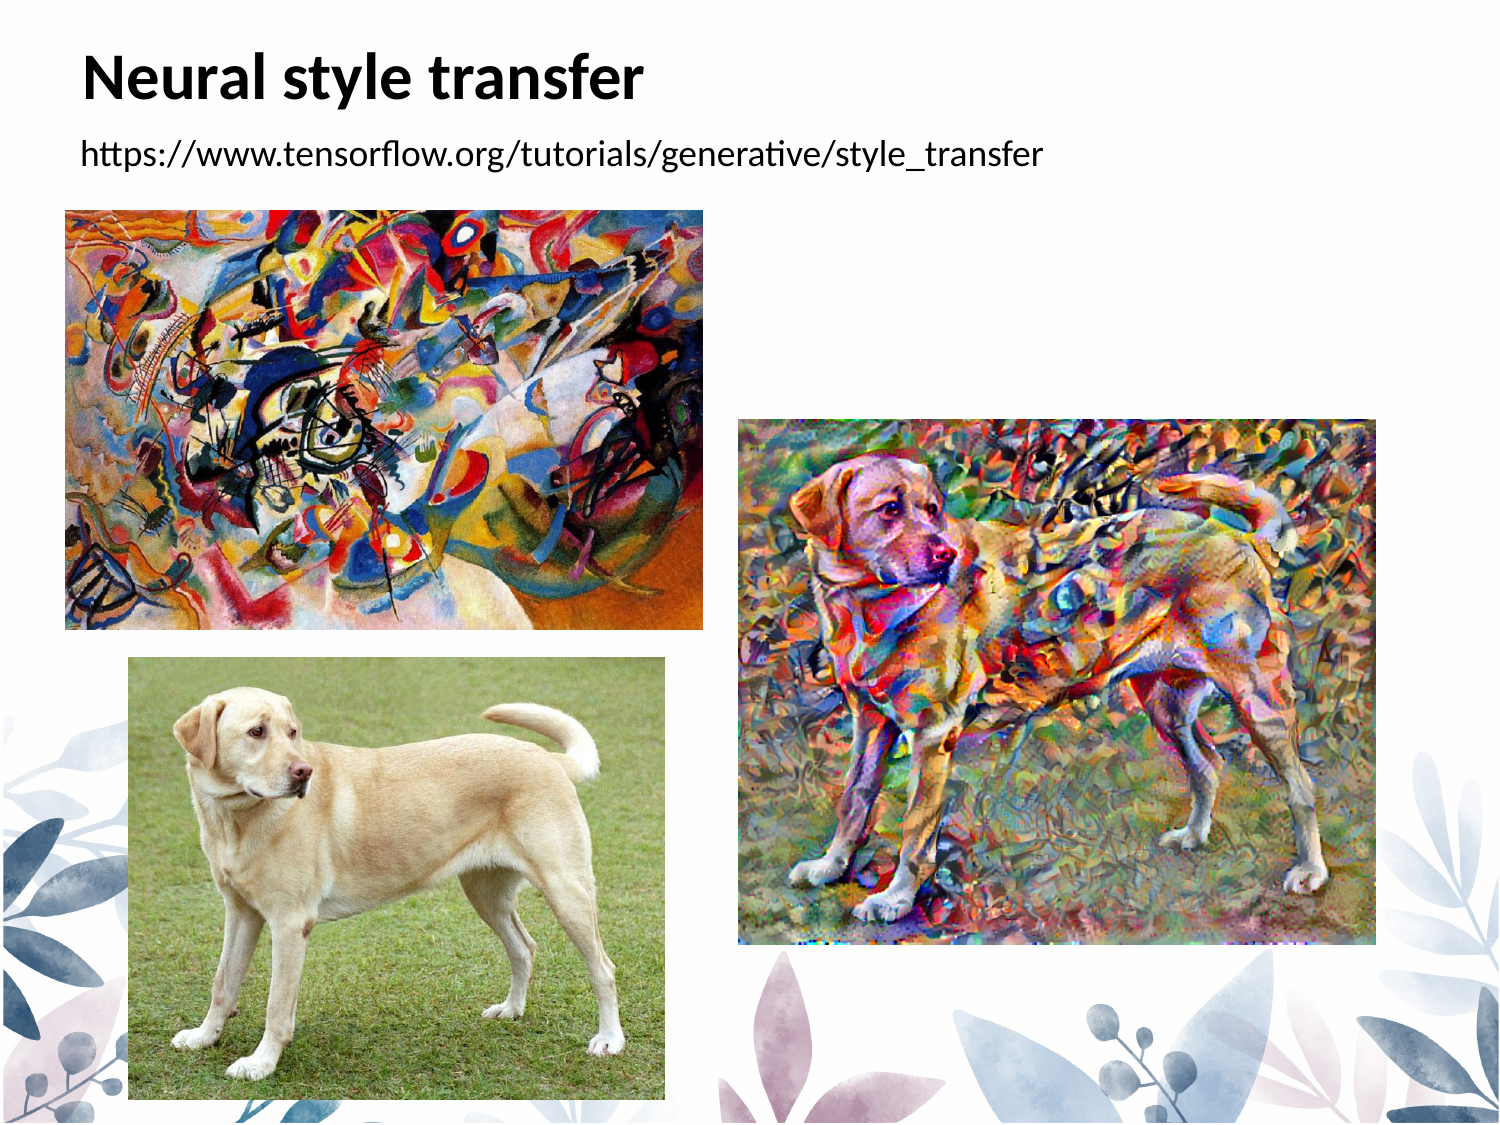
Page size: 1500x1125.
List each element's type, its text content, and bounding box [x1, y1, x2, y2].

picture [0, 0, 1500, 1125]
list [64, 210, 703, 630]
text_box https://www.tensorflow.org/tutorials/generative/style_transfer [65, 121, 1412, 182]
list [128, 657, 666, 1100]
text_box Neural style transfer [67, 25, 661, 121]
